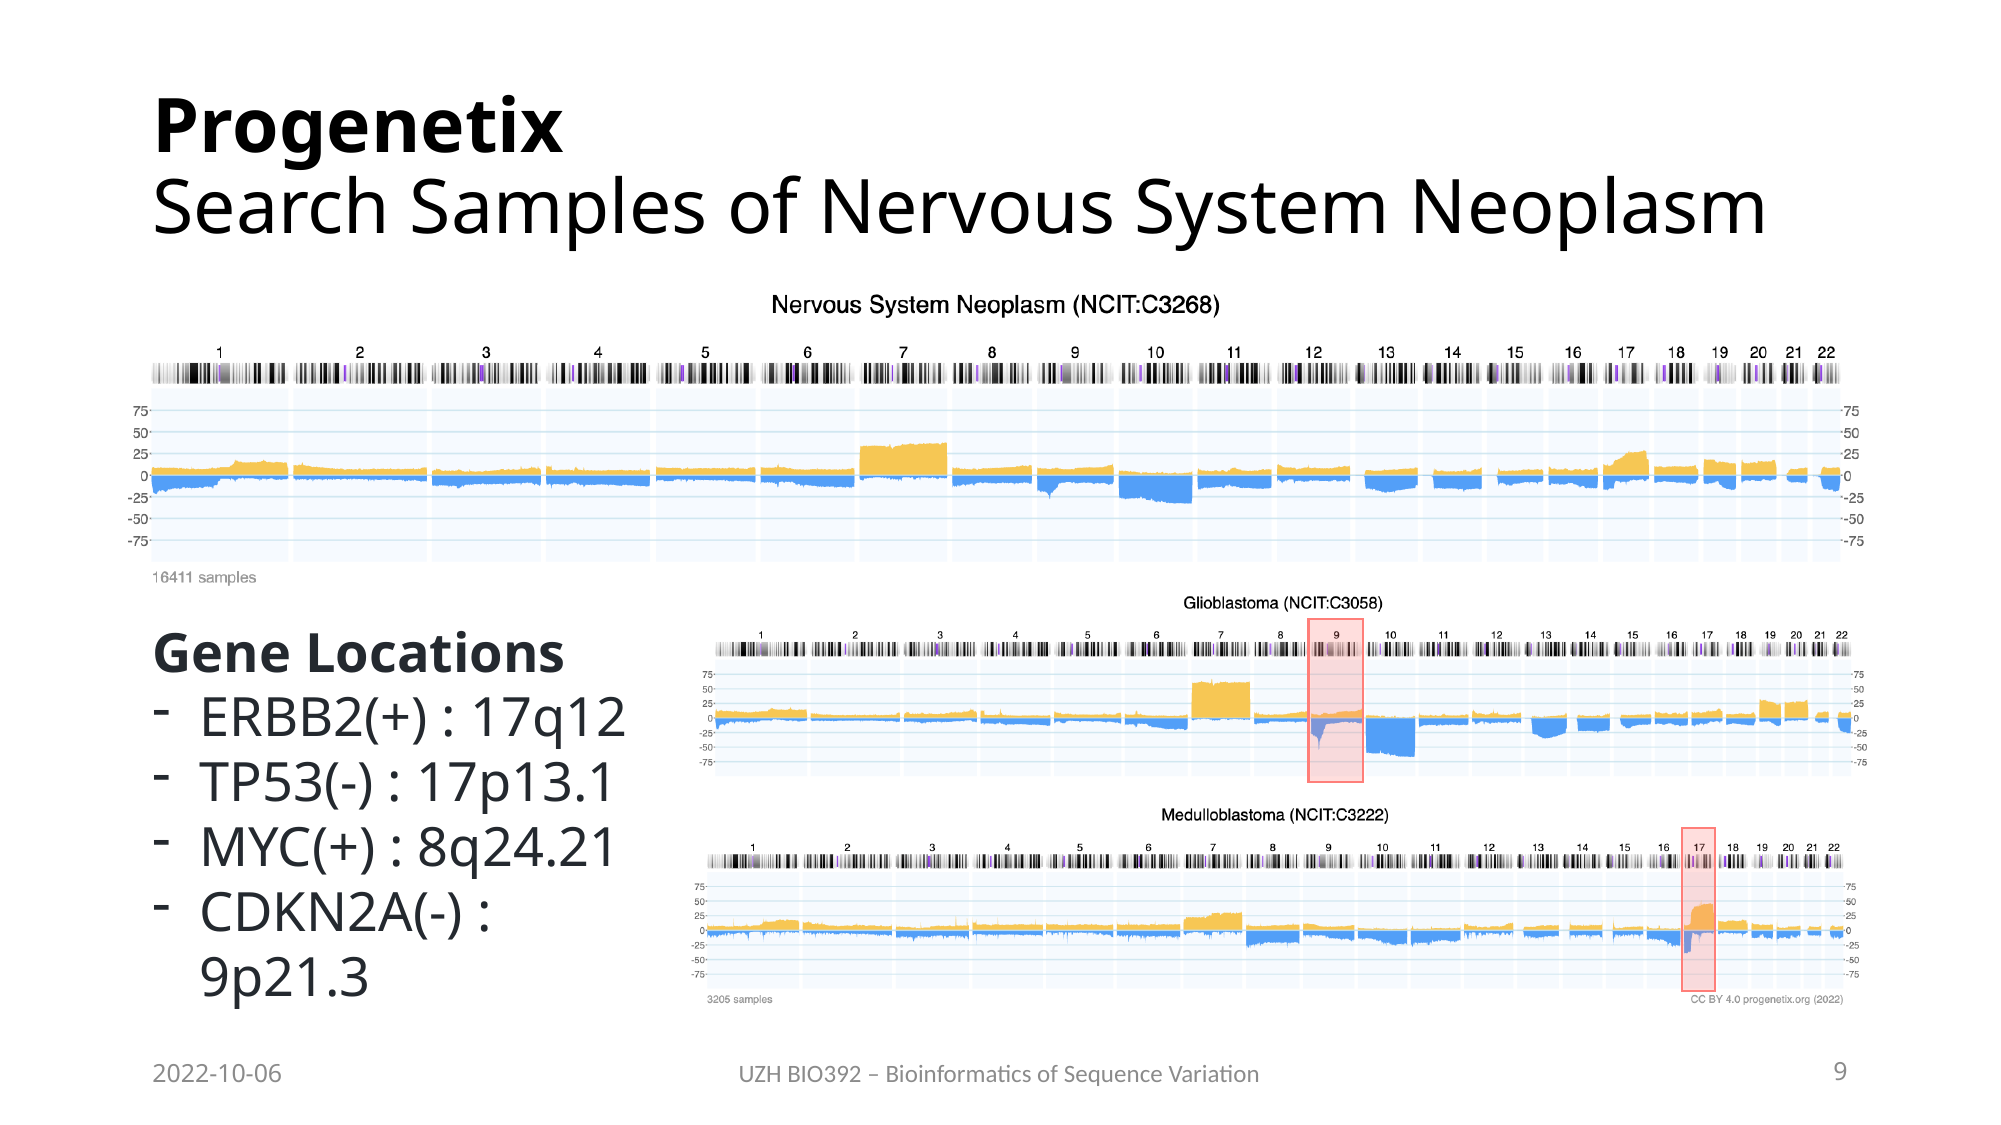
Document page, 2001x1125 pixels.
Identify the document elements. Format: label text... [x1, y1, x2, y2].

slide_number 9 [1412, 1042, 1863, 1103]
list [99, 250, 1901, 619]
picture [680, 565, 1872, 1012]
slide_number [137, 1042, 588, 1103]
text_box Gene Locations ERBB2(+) : 17q12 TP53(-) : 17p13.1 MYC(+) : 8q24.21 CDKN2A(-) : 9p21.3 [137, 619, 681, 1015]
footer UZH BIO392 – Bioinformatics of Sequence Variation [662, 1042, 1338, 1103]
title Progenetix Search Samples of Nervous System Neoplasm [137, 59, 1863, 250]
